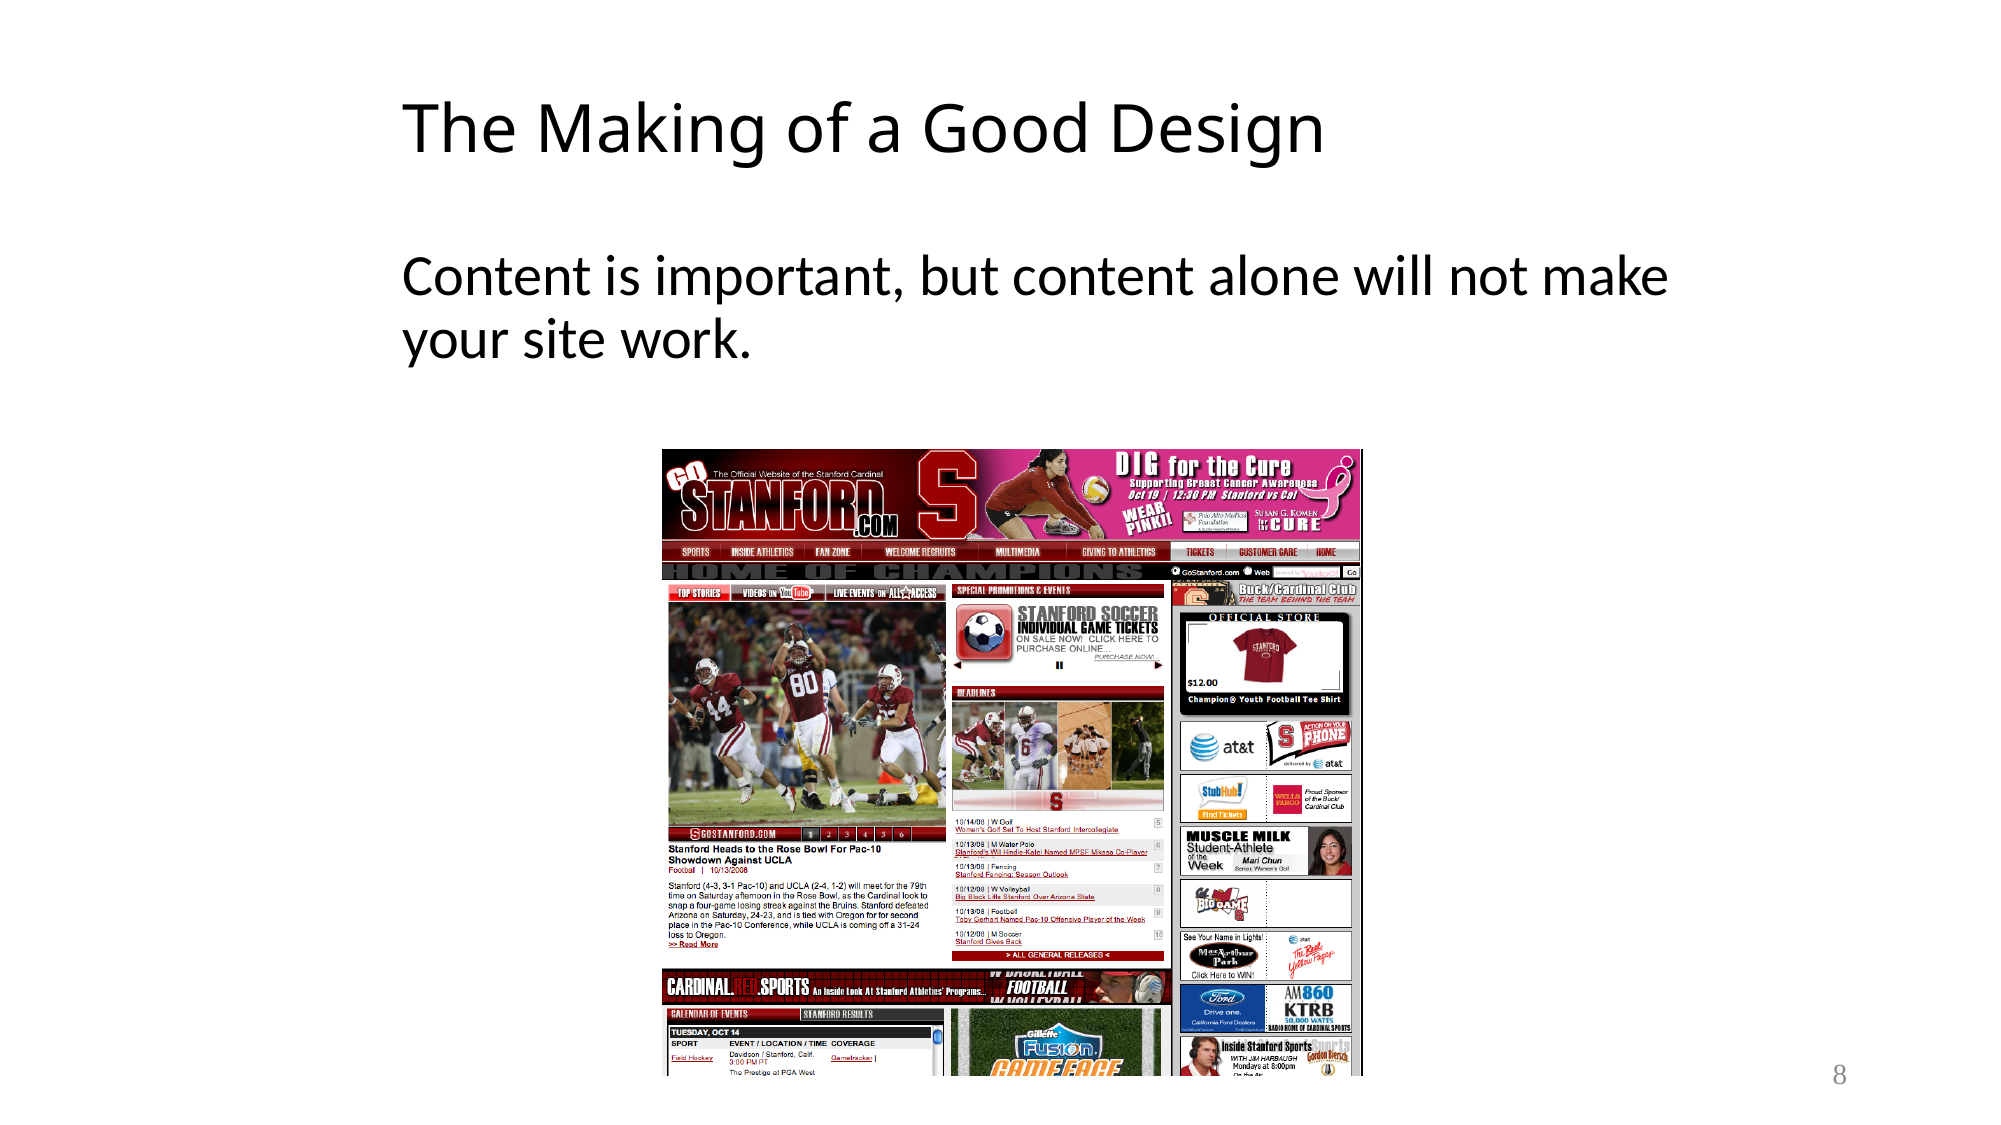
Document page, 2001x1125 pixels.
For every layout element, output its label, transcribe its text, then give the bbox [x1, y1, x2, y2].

list Content is important, but content alone will not make your site work. [387, 237, 1700, 1125]
title The Making of a Good Design [387, 37, 1750, 225]
picture [662, 449, 1363, 1077]
slide_number 8 [1700, 1042, 1863, 1103]
